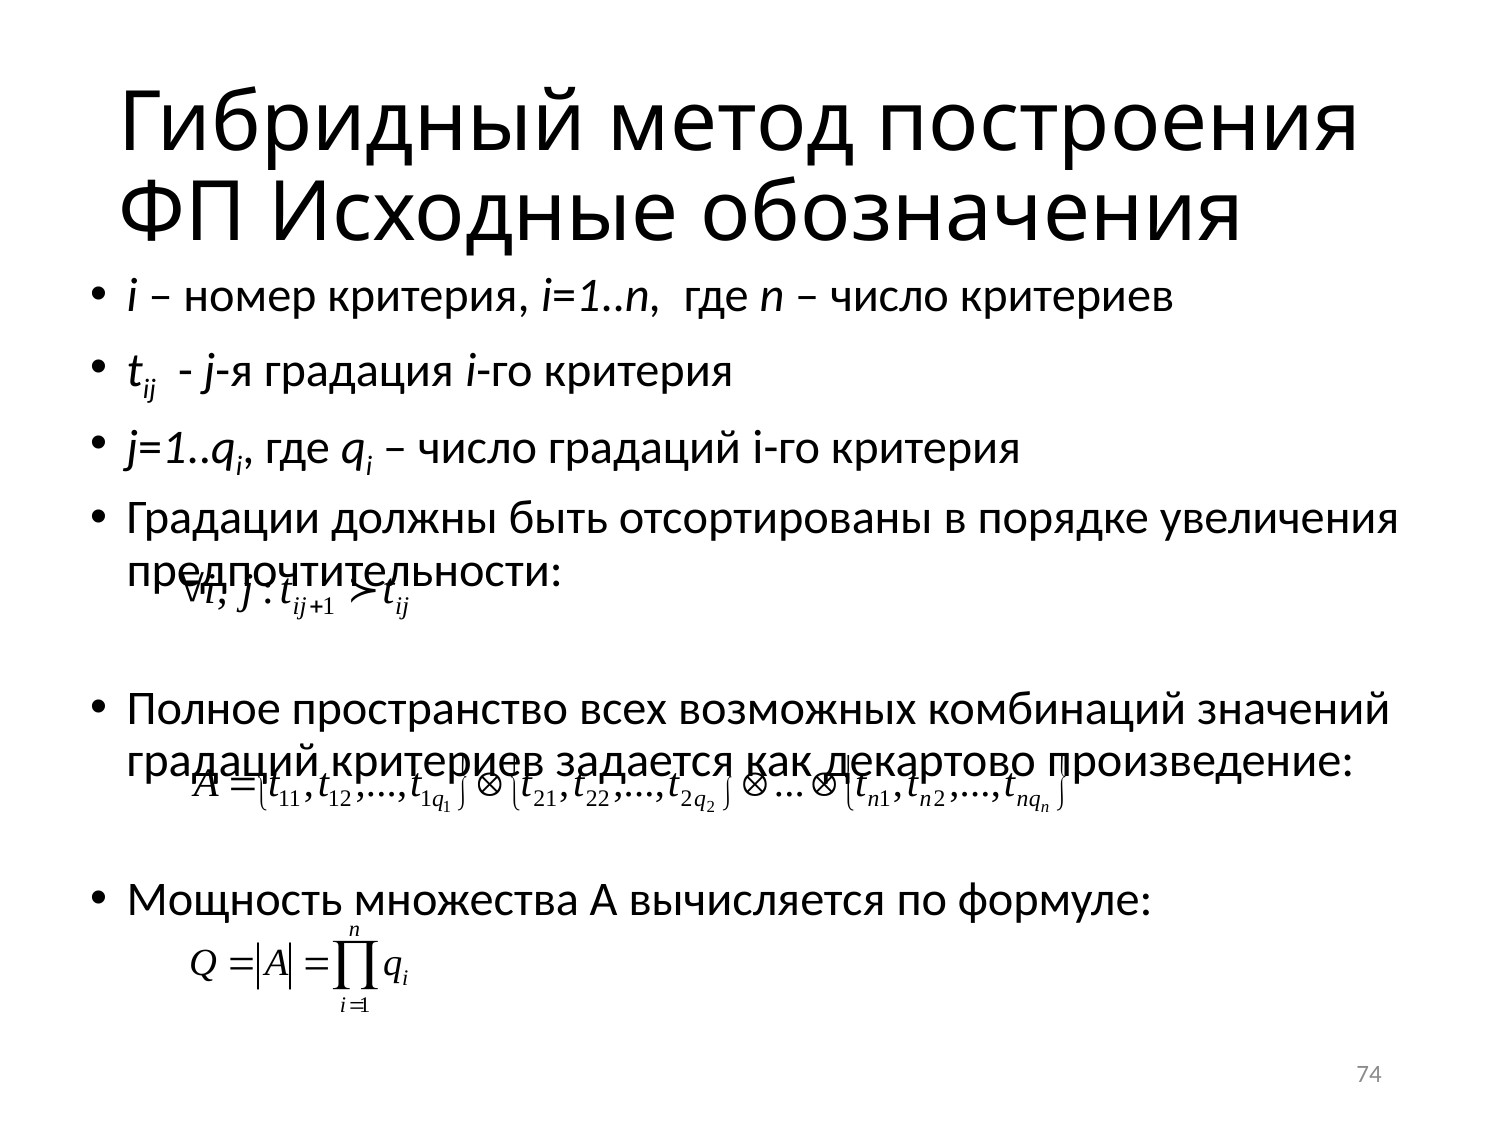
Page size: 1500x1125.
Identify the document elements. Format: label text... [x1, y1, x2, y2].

list i – номер критерия, i=1..n, где n – число критериев tij - j-я градация i-го критерия j=1..qi, где qi – число градаций i-го критерия Градации должны быть отсортированы в порядке увеличения предпочтительности: Полное пространство всех возможных комбинаций значений градаций критериев задается как декартово произведение: Мощность множества А вычисляется по формуле: [75, 262, 1425, 947]
slide_number 74 [1059, 1042, 1397, 1103]
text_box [184, 755, 1075, 820]
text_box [167, 559, 419, 630]
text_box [184, 911, 419, 1021]
title Гибридный метод построения ФП Исходные обозначения [103, 59, 1397, 262]
